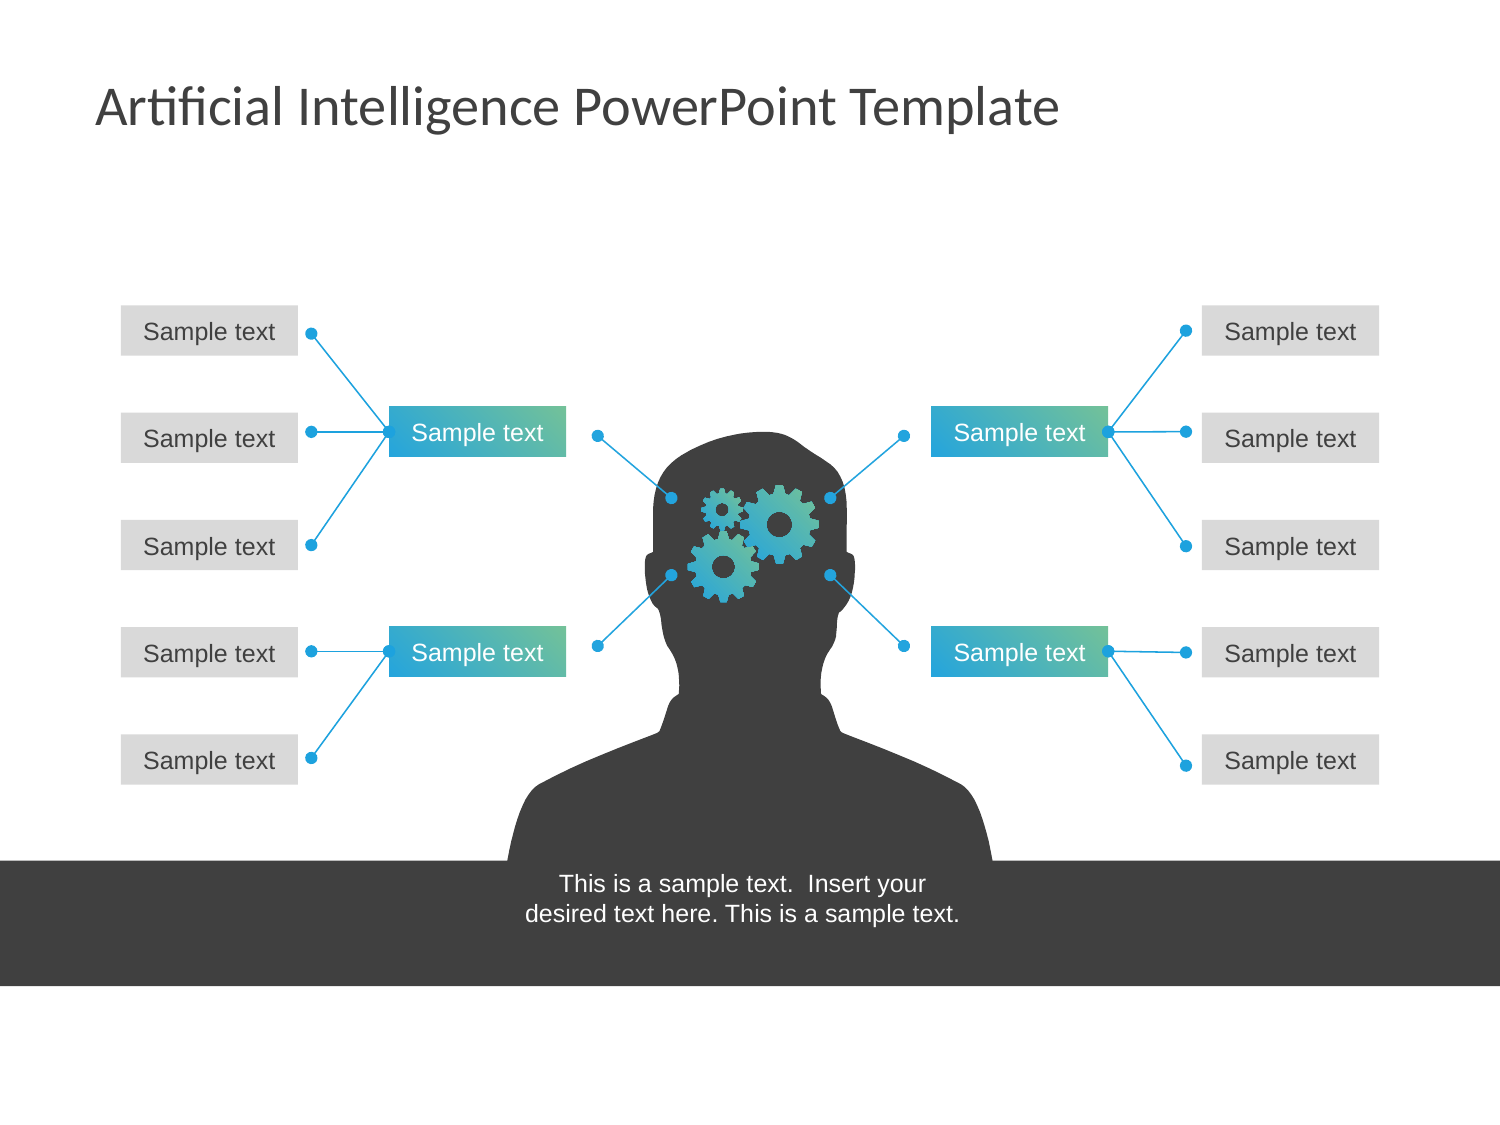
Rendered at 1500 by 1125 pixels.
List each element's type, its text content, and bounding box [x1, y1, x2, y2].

text_box Sample text [394, 405, 568, 459]
text_box Sample text [119, 303, 300, 358]
text_box Sample text [929, 624, 1102, 678]
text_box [1107, 330, 1187, 766]
text_box Sample text [1200, 732, 1381, 787]
text_box Sample text [119, 732, 300, 787]
text_box Sample text [394, 624, 568, 678]
text_box This is a sample text. Insert your desired text here. This is a sample text. [509, 860, 977, 966]
text_box Sample text [119, 625, 300, 680]
text_box Sample text [1200, 518, 1381, 572]
text_box [498, 431, 1002, 934]
text_box Sample text [1200, 411, 1381, 465]
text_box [830, 435, 905, 647]
text_box Sample text [119, 518, 300, 572]
text_box [0, 858, 1500, 988]
text_box Sample text [929, 405, 1102, 459]
text_box Sample text [1200, 625, 1381, 680]
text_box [311, 333, 390, 759]
text_box Sample text [119, 411, 300, 465]
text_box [597, 435, 672, 647]
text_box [687, 485, 819, 603]
text_box Sample text [1200, 303, 1381, 358]
title Artificial Intelligence PowerPoint Template [75, 45, 1425, 162]
